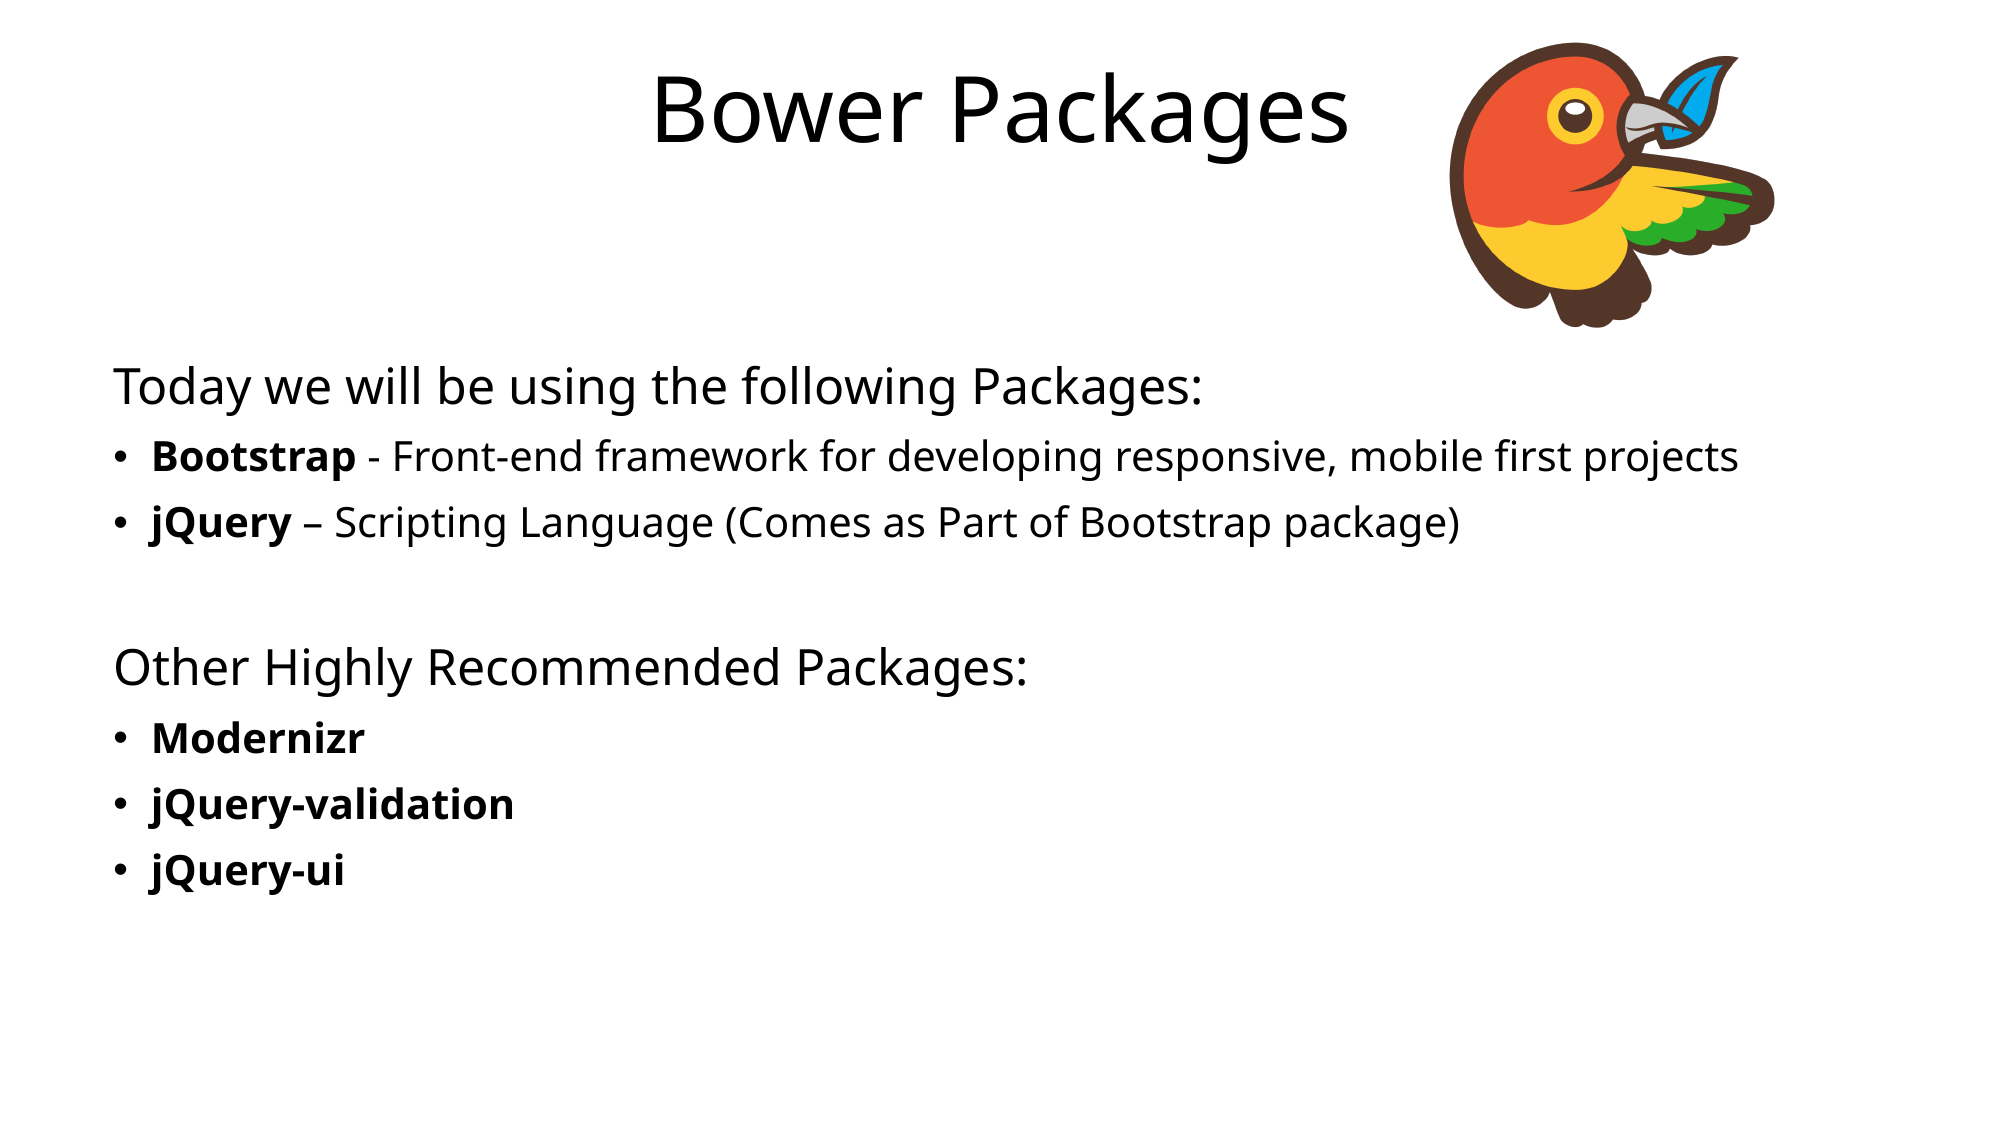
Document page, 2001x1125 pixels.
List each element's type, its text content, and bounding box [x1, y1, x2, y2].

title Bower Packages [102, 3, 1899, 222]
picture [1449, 42, 1775, 328]
list Today we will be using the following Packages: Bootstrap - Front-end framework for developing responsive, mobile first projects jQuery – Scripting Language (Comes as Part of Bootstrap package) Other Highly Recommended Packages: Modernizr jQuery-validation jQuery-ui [98, 353, 1899, 1004]
